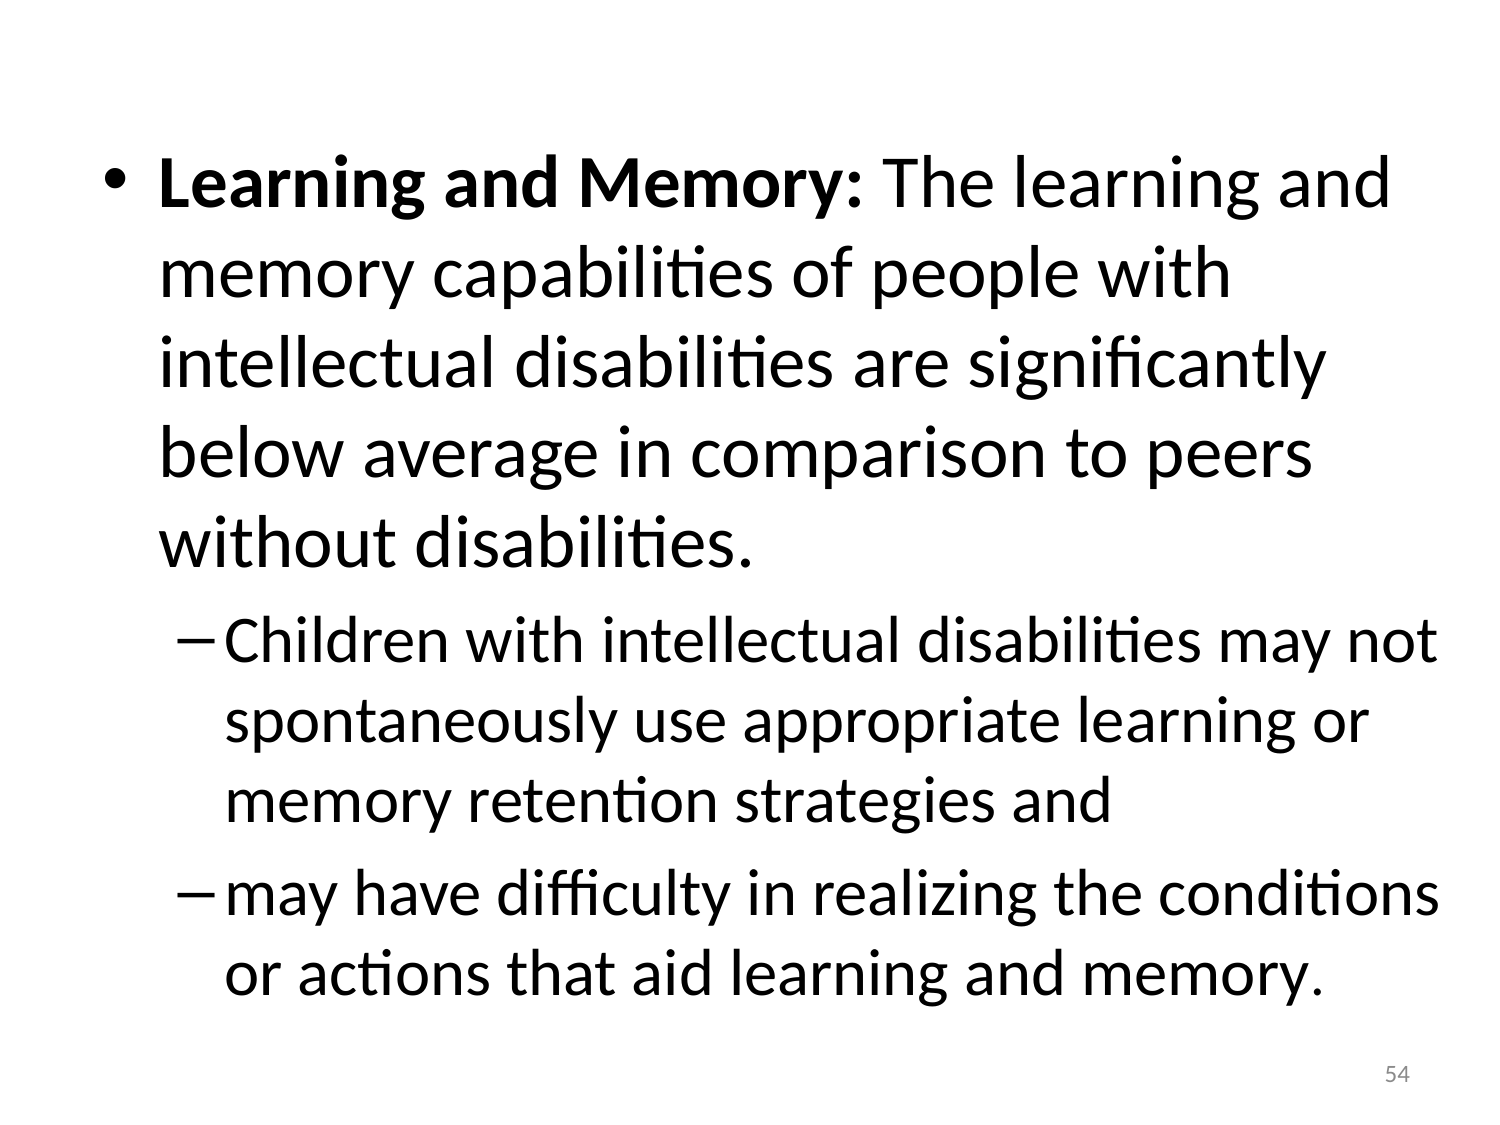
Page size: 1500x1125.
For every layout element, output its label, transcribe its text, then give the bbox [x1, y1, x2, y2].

list Learning and Memory: The learning and memory capabilities of people with intellectual disabilities are significantly below average in comparison to peers without disabilities. Children with intellectual disabilities may not spontaneously use appropriate learning or memory retention strategies and may have difficulty in realizing the conditions or actions that aid learning and memory. [87, 125, 1463, 1063]
slide_number 54 [1074, 1042, 1425, 1103]
